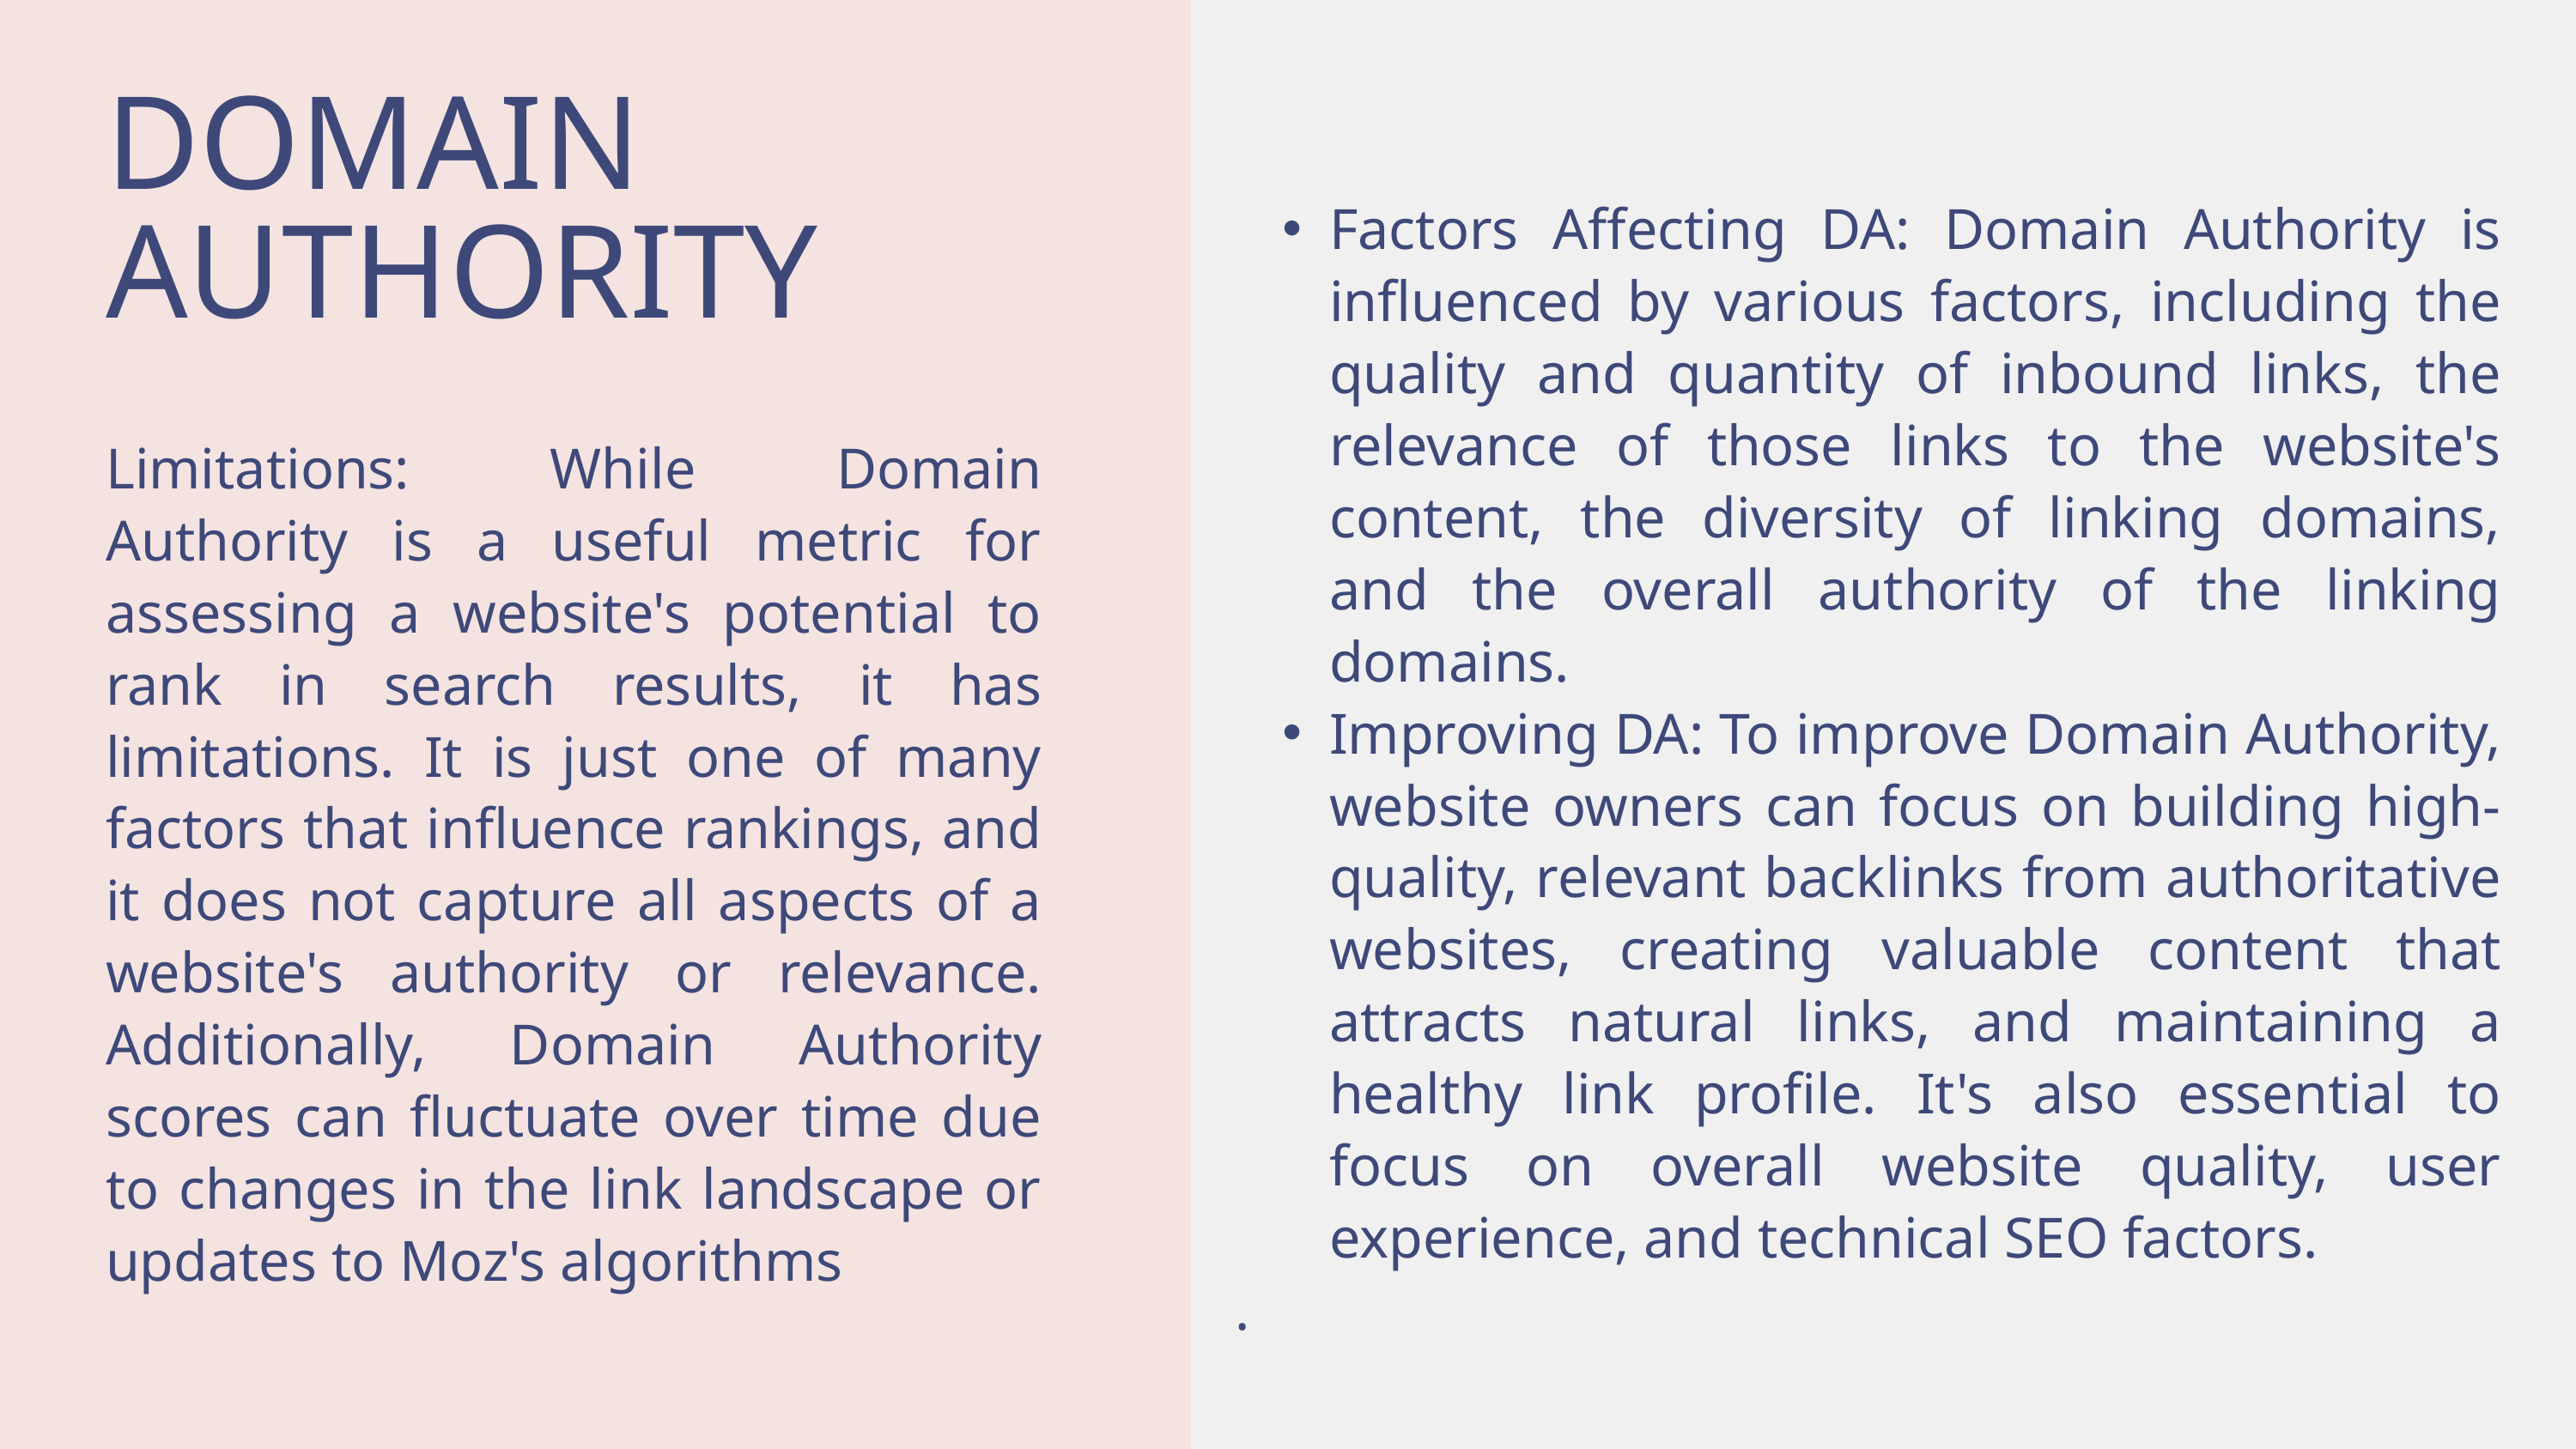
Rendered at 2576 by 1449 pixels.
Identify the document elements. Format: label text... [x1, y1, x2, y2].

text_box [0, 0, 1191, 1449]
text_box Factors Affecting DA: Domain Authority is influenced by various factors, including the quality and quantity of inbound links, the relevance of those links to the website's content, the diversity of linking domains, and the overall authority of the linking domains. Improving DA: To improve Domain Authority, website owners can focus on building high-quality, relevant backlinks from authoritative websites, creating valuable content that attracts natural links, and maintaining a healthy link profile. It's also essential to focus on overall website quality, user experience, and technical SEO factors. . [1235, 188, 2502, 1414]
